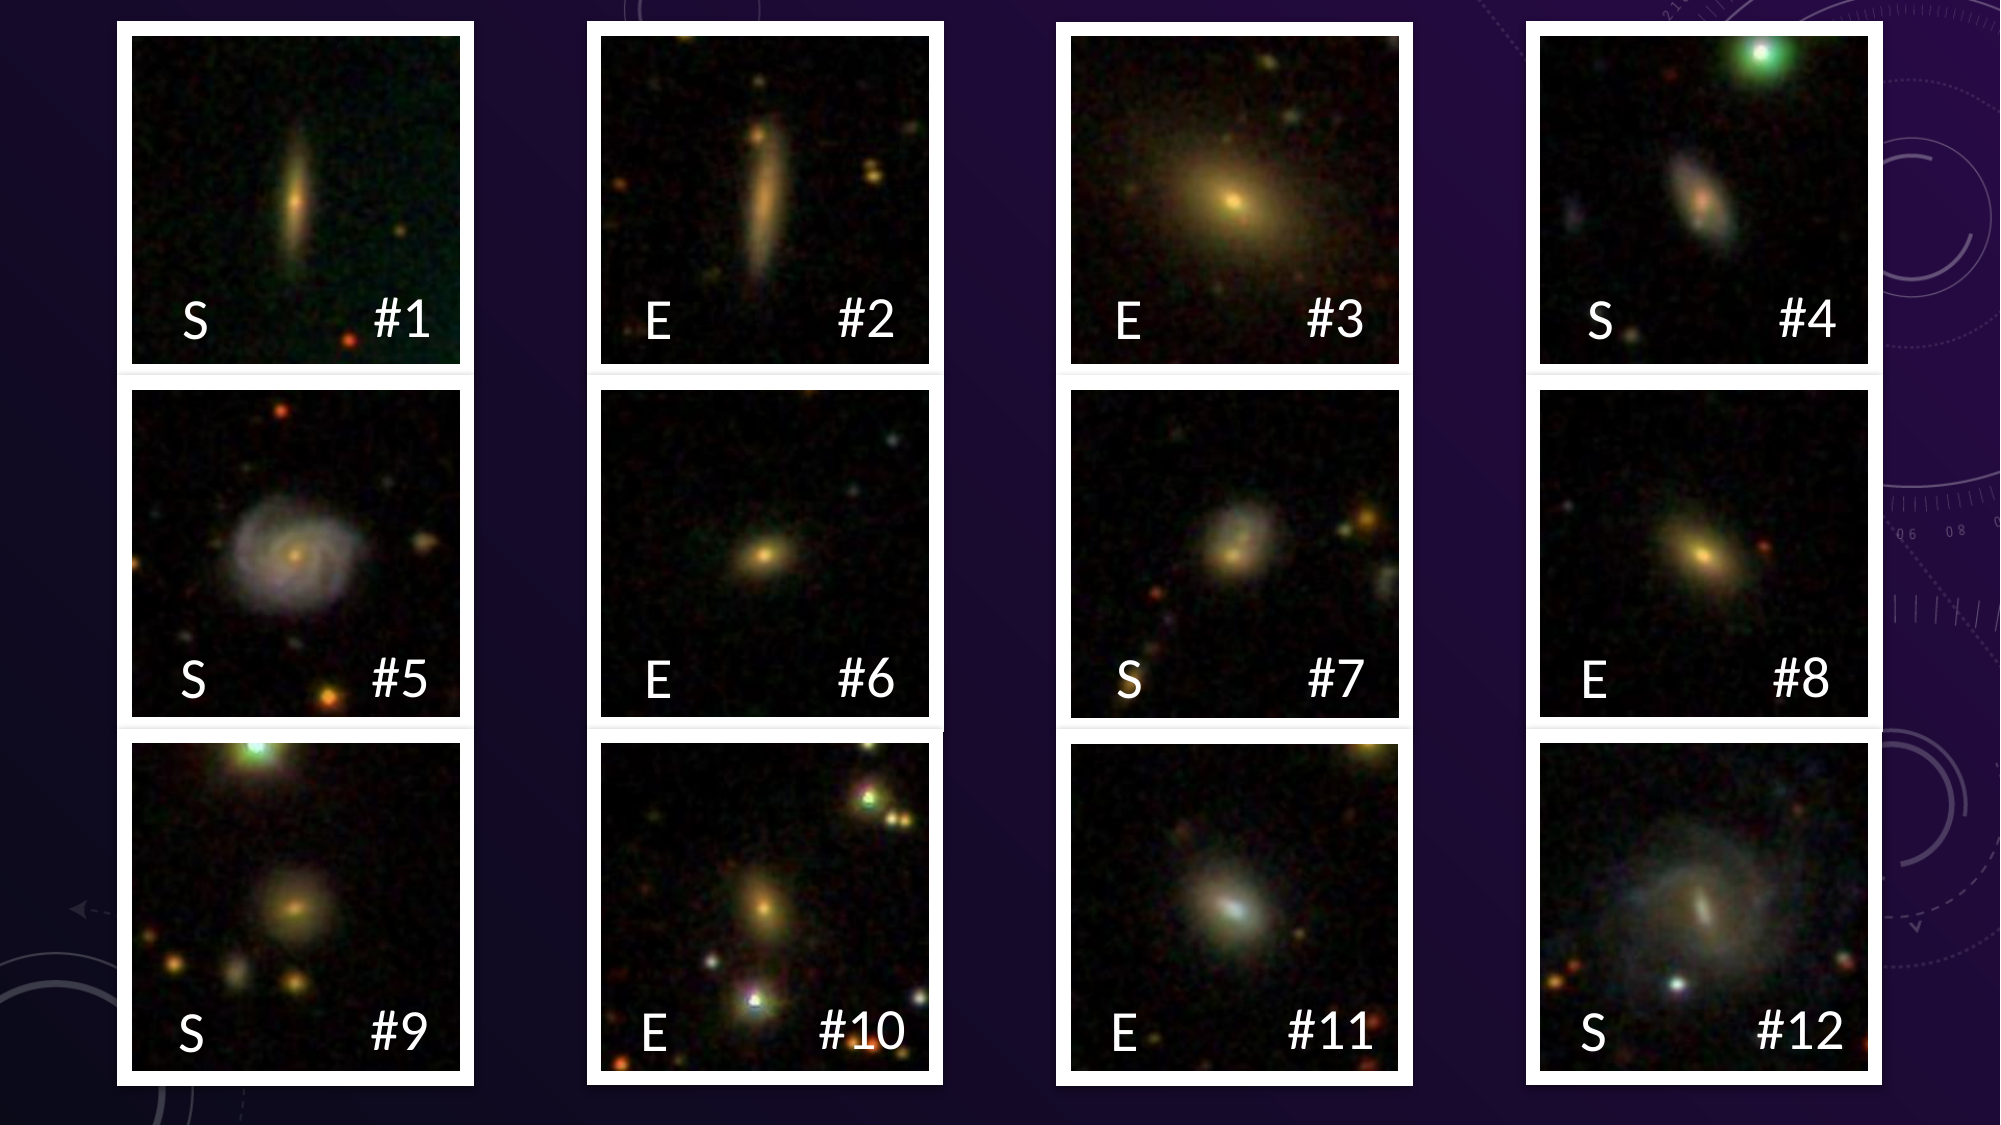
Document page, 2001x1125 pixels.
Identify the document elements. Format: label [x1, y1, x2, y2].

text_box [131, 35, 1869, 1072]
picture [0, 0, 2000, 1125]
